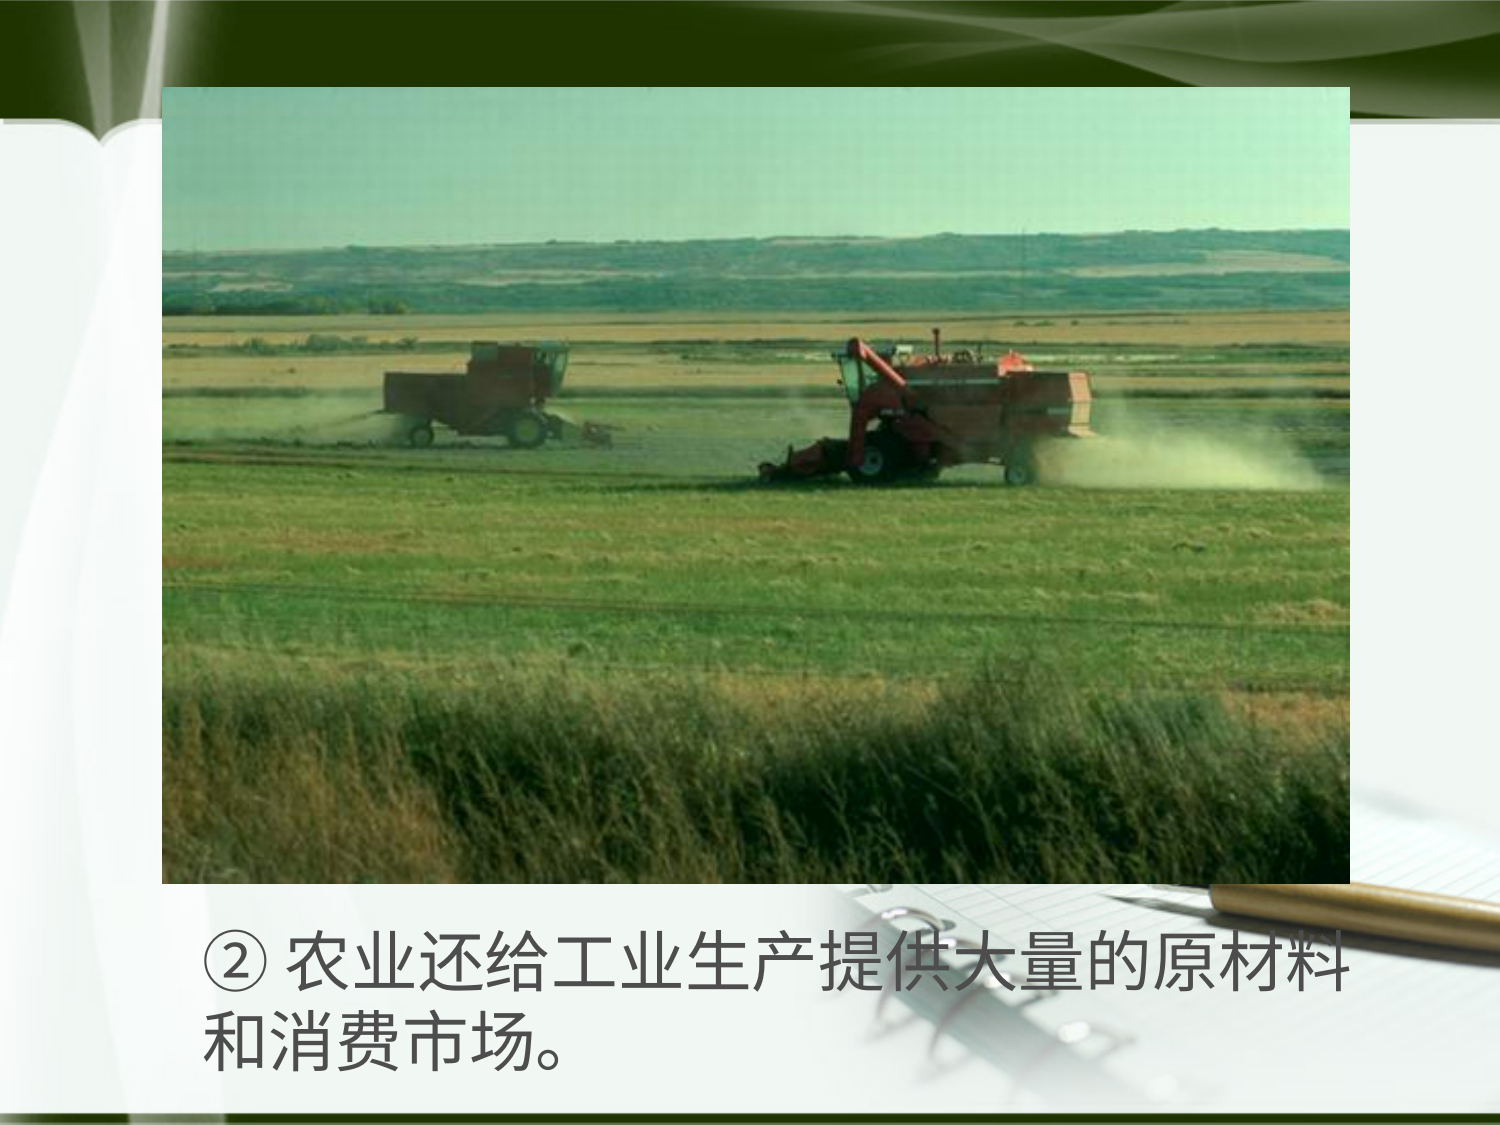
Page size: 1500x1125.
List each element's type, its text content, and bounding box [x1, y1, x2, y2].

text_box ②农业还给工业生产提供大量的原材料和消费市场。 [187, 912, 1400, 1088]
picture [0, 0, 1500, 1125]
